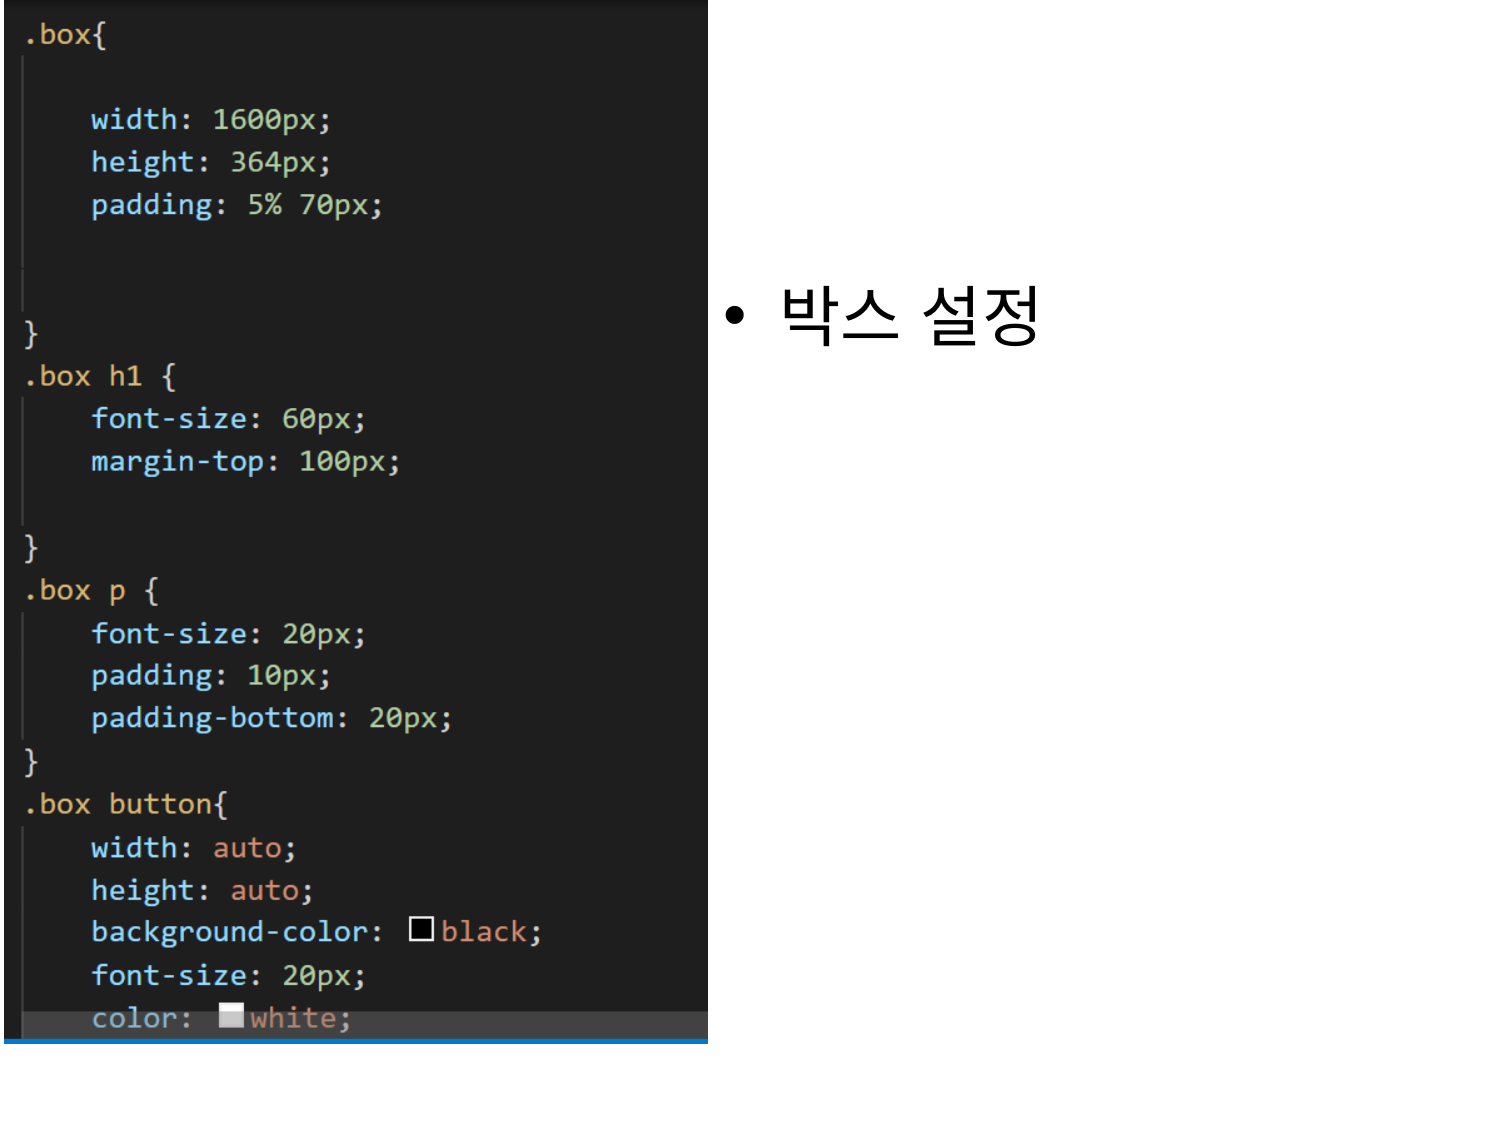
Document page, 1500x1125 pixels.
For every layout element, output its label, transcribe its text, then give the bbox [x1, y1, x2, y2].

picture [3, 0, 709, 1044]
list 박스 설정 [713, 267, 1425, 1005]
